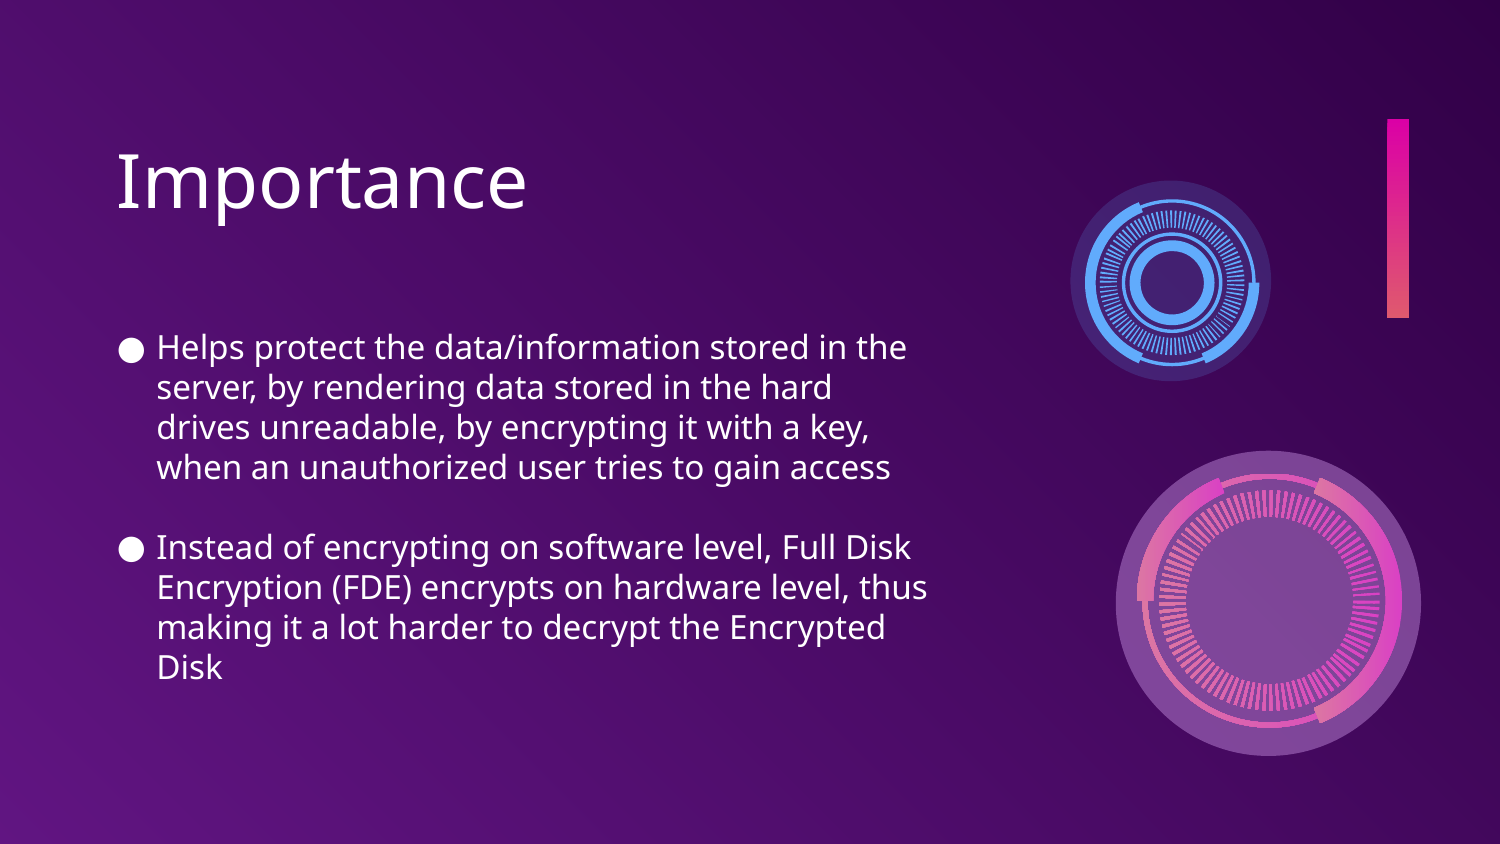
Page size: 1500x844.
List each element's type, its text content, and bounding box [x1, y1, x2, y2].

text_box [1387, 118, 1409, 319]
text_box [1115, 450, 1422, 757]
subtitle Helps protect the data/information stored in the server, by rendering data stored in the hard drives unreadable, by encrypting it with a key, when an unauthorized user tries to gain access Instead of encrypting on software level, Full Disk Encryption (FDE) encrypts on hardware level, thus making it a lot harder to decrypt the Encrypted Disk [101, 311, 950, 696]
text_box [1070, 180, 1272, 382]
title Importance [101, 118, 749, 226]
